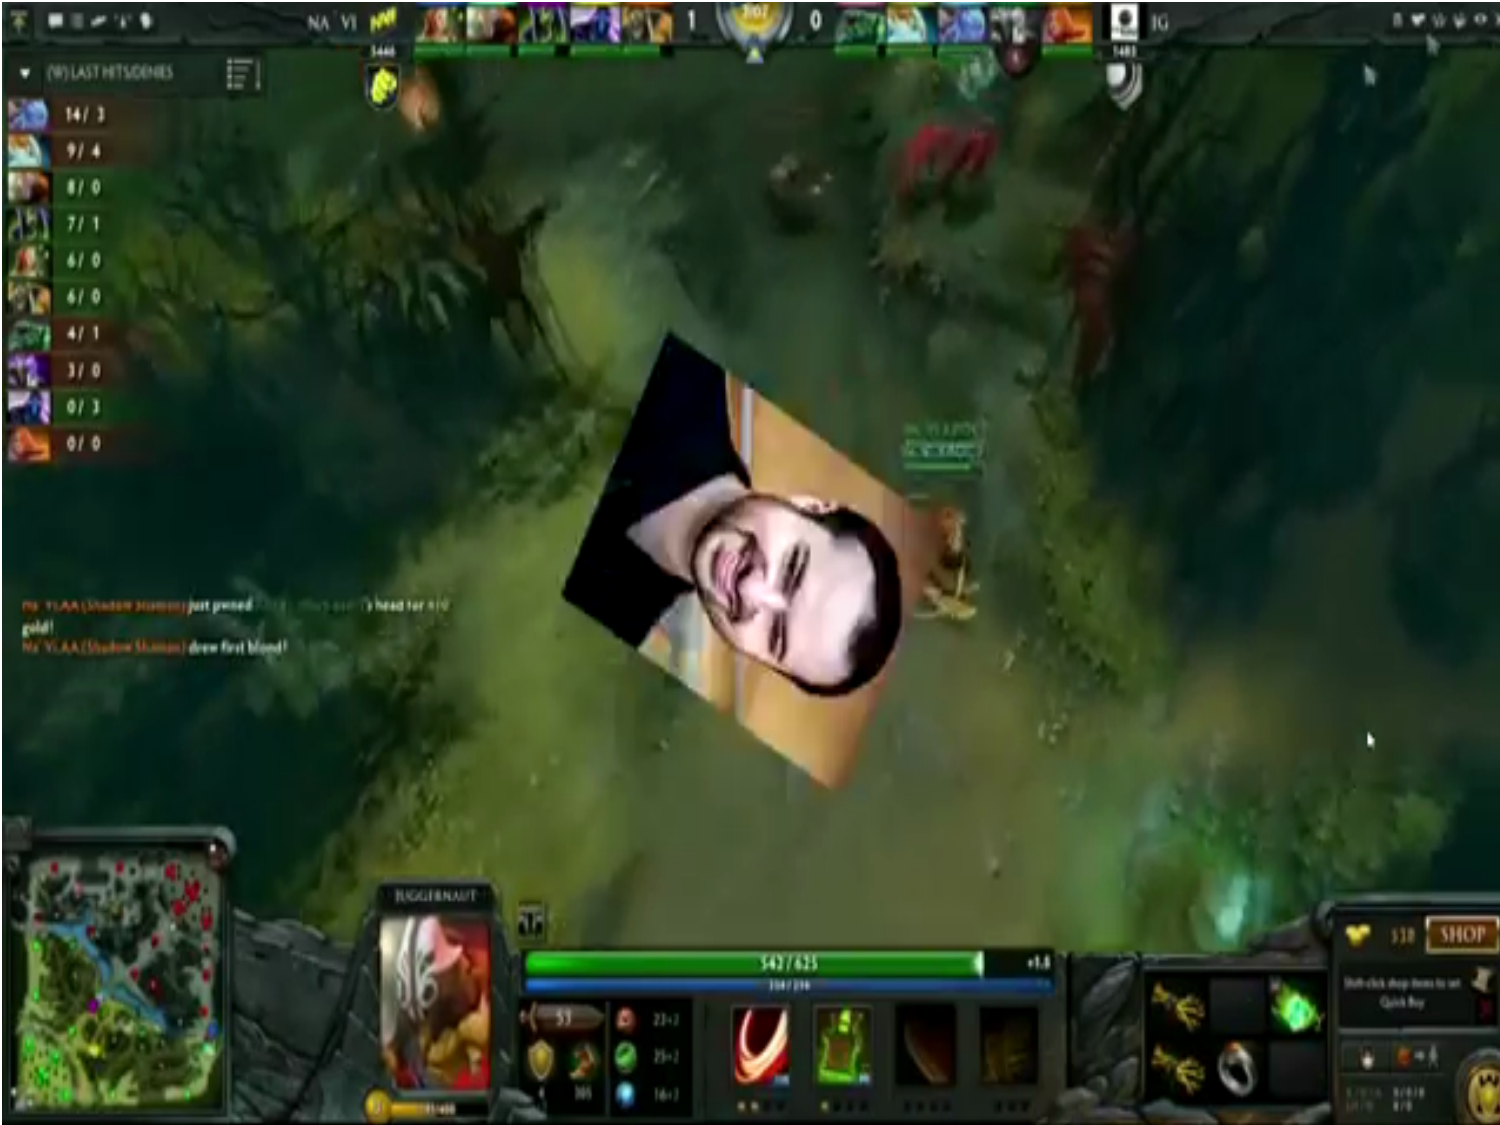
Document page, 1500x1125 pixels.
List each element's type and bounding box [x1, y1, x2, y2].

list [1, 1, 1500, 1125]
